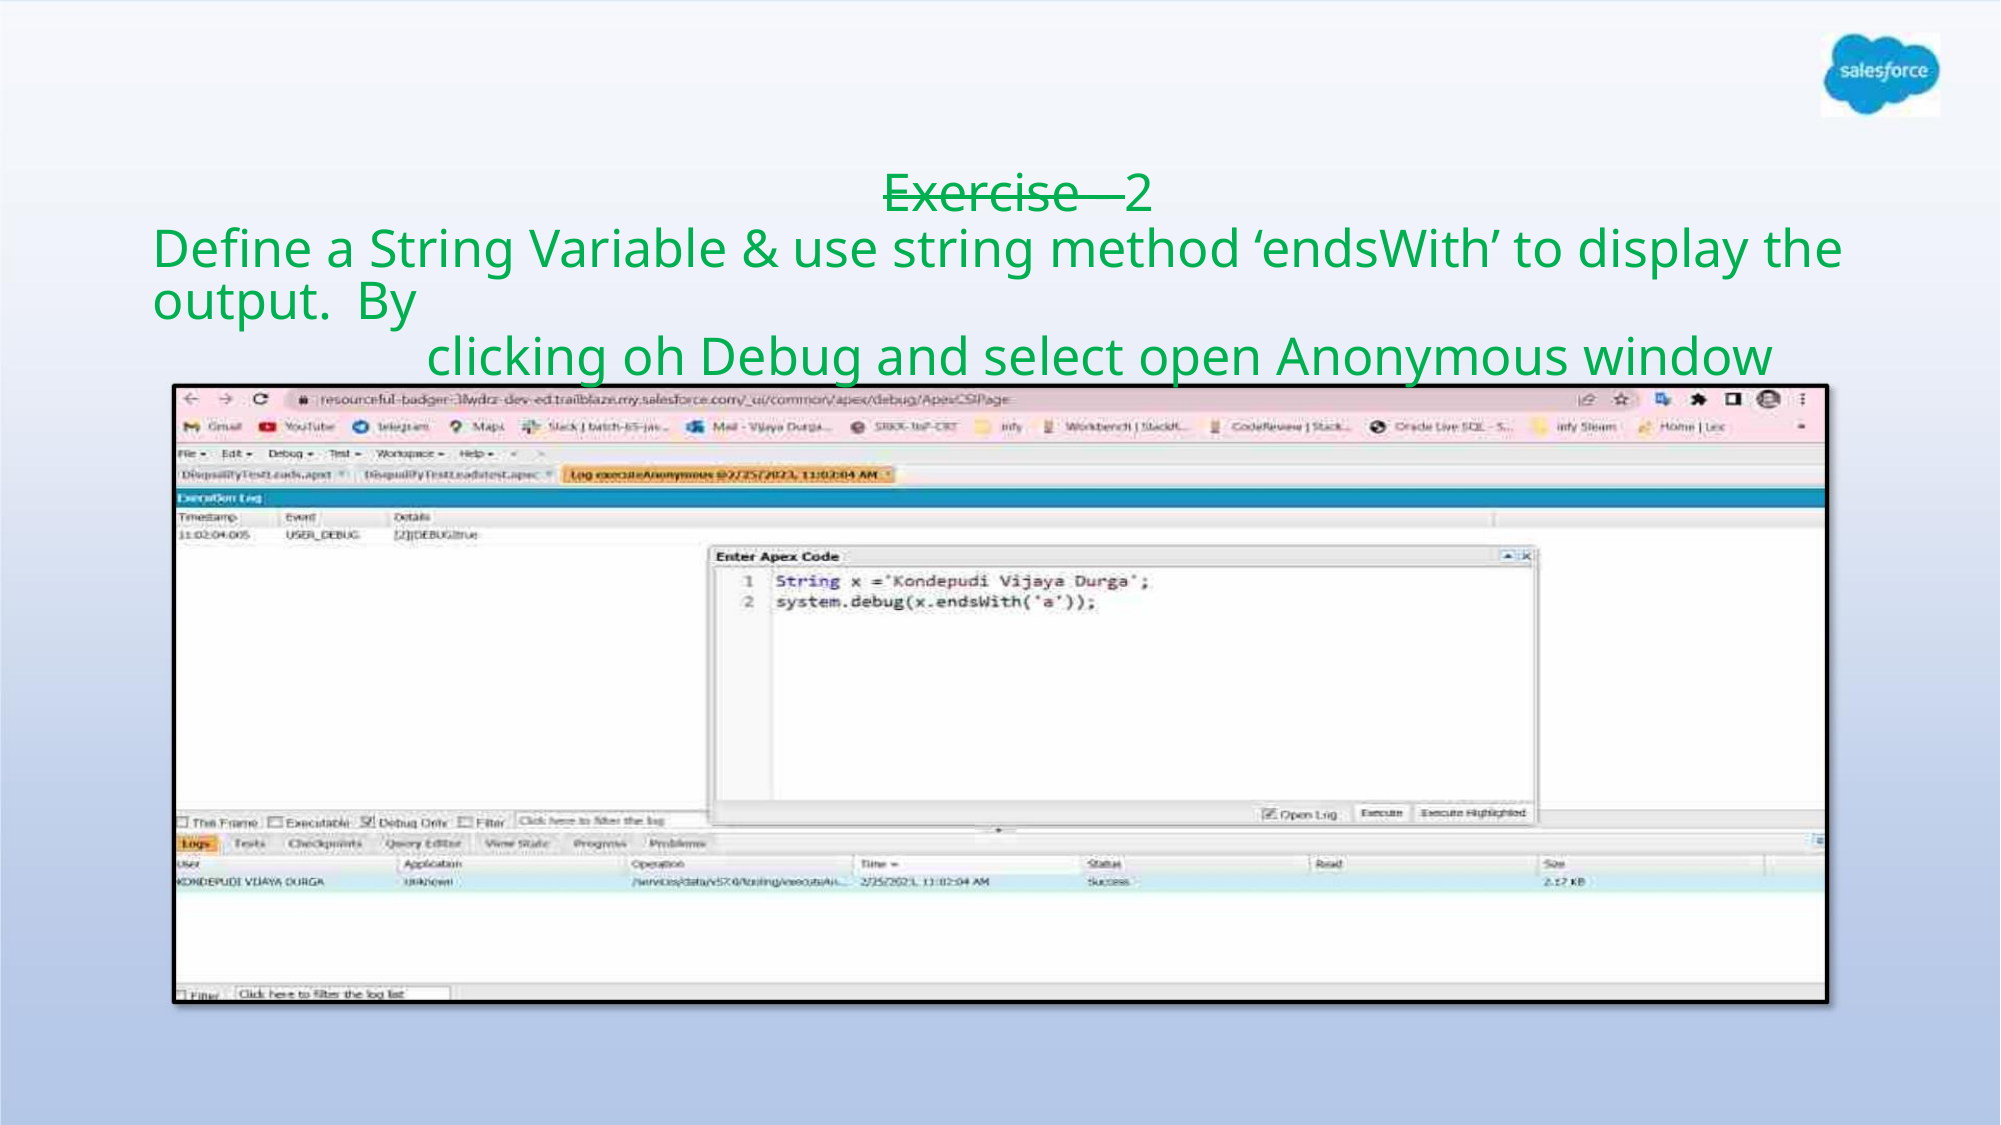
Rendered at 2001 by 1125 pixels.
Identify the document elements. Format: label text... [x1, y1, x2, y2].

text_box [0, 0, 2000, 1125]
text_box Exercise - 2 Define a String Variable & use string method ‘endsWith’ to display the output. By clicking oh Debug and select open Anonymous window [152, 169, 1880, 386]
